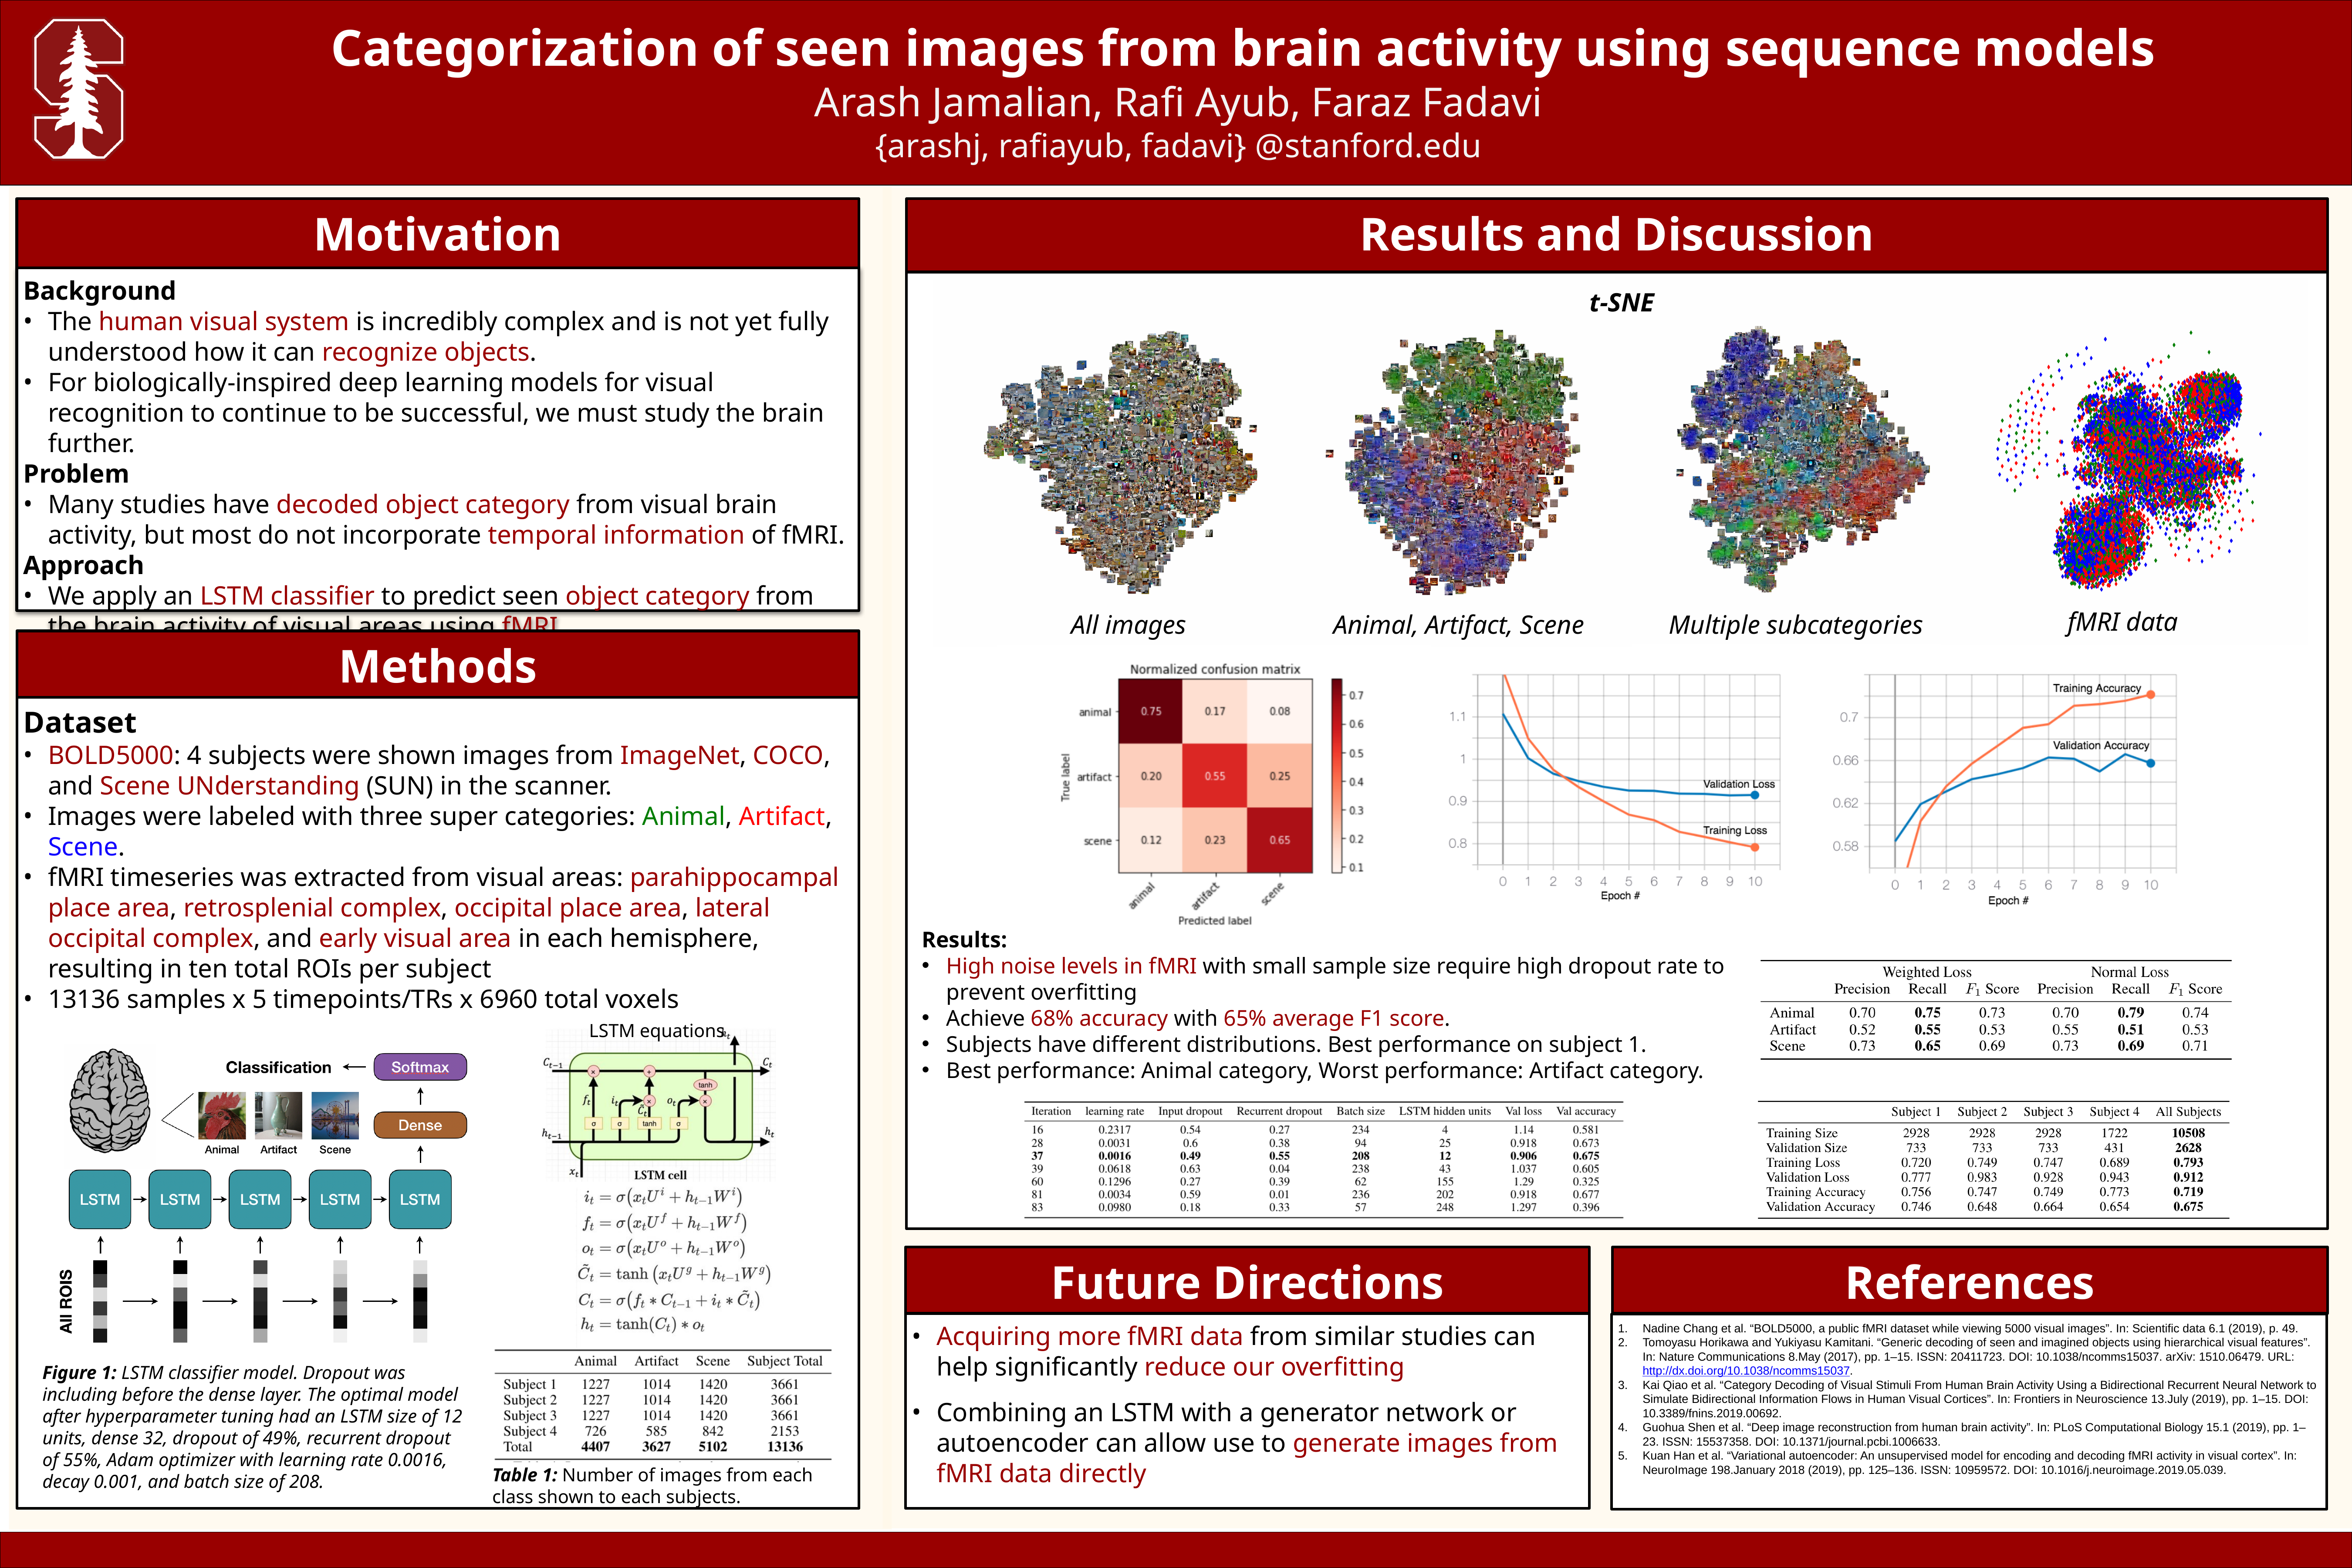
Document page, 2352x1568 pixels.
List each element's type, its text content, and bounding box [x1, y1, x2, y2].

picture [30, 16, 127, 162]
picture [1756, 955, 2232, 1060]
text_box Arash Jamalian, Rafi Ayub, Faraz Fadavi {arashj, rafiayub, fadavi} @stanford.edu [128, 70, 2261, 117]
text_box Categorization of seen images from brain activity using sequence models [110, 9, 2352, 103]
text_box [905, 1247, 1590, 1509]
picture [932, 277, 2308, 937]
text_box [17, 631, 859, 1509]
picture [479, 1186, 841, 1462]
picture [55, 1044, 472, 1351]
text_box [0, 0, 2352, 185]
text_box [9, 186, 892, 1530]
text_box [17, 199, 859, 611]
picture [541, 1027, 776, 1182]
picture [1756, 1097, 2232, 1219]
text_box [906, 198, 2328, 1229]
picture [1022, 1097, 1627, 1219]
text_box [1611, 1247, 2328, 1510]
text_box [882, 187, 2352, 1528]
text_box [0, 1532, 2352, 1568]
picture [1433, 652, 2206, 917]
